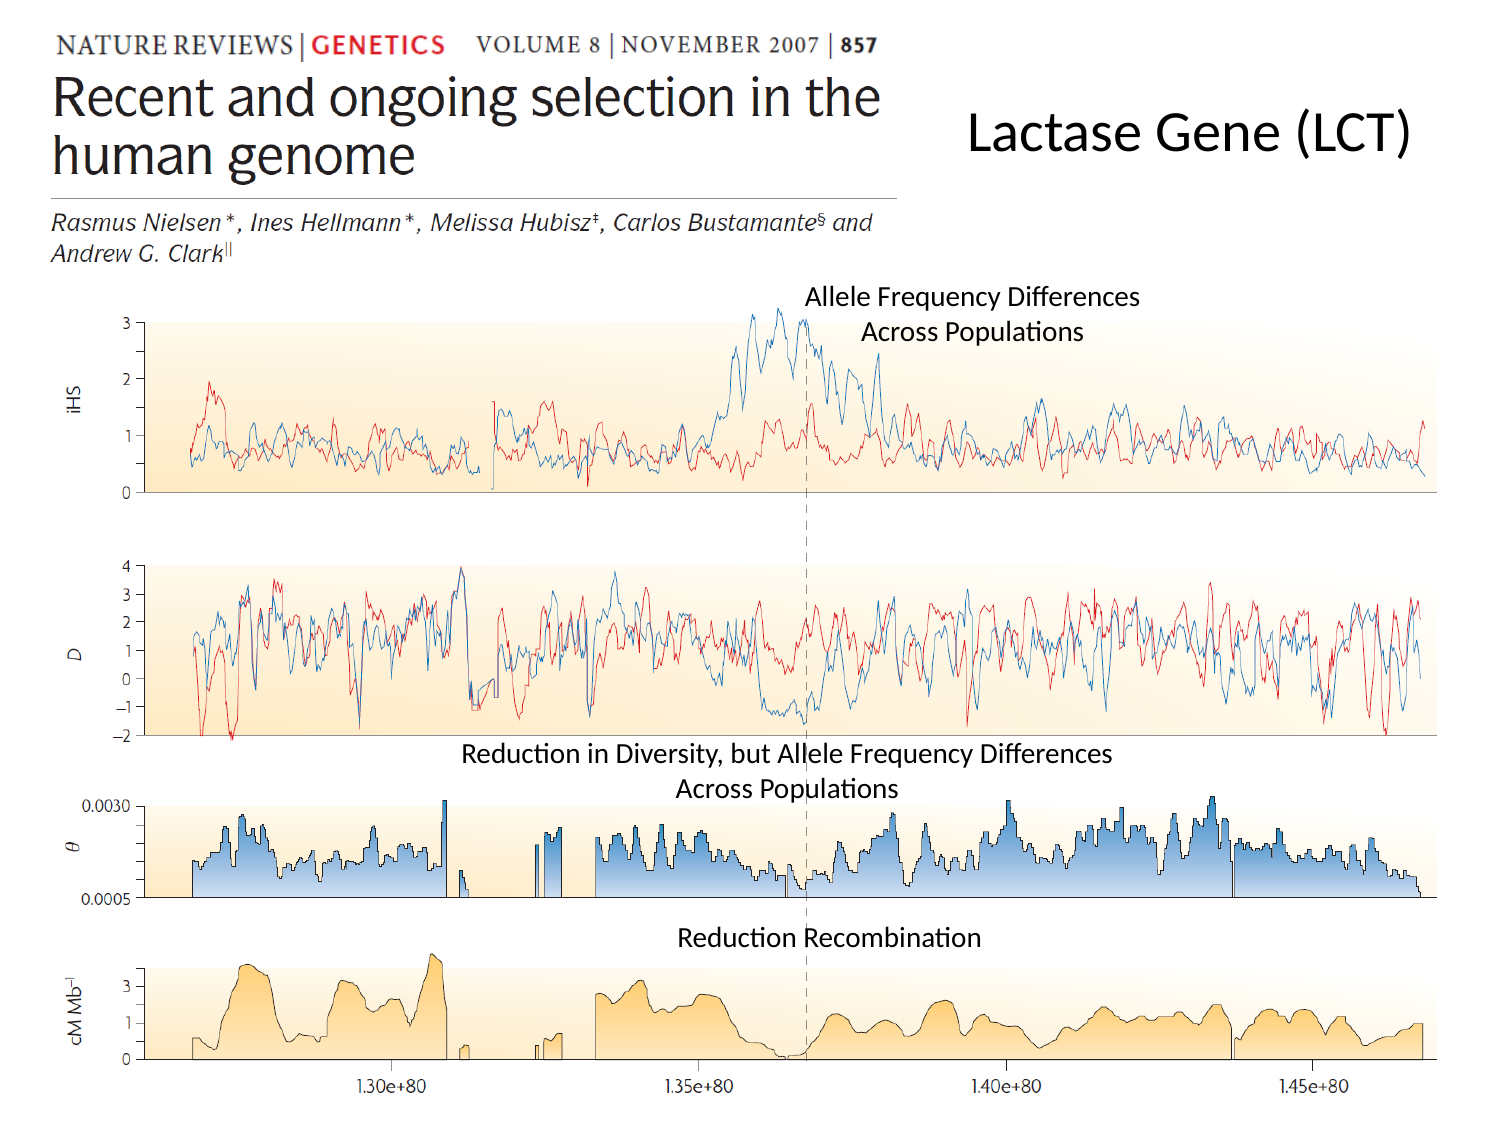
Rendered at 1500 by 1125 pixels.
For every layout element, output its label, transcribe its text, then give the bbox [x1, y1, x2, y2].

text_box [44, 32, 898, 271]
picture [53, 301, 1458, 1101]
text_box Allele Frequency Differences Across Populations [789, 269, 1156, 300]
text_box Lactase Gene (LCT) [952, 85, 1429, 171]
